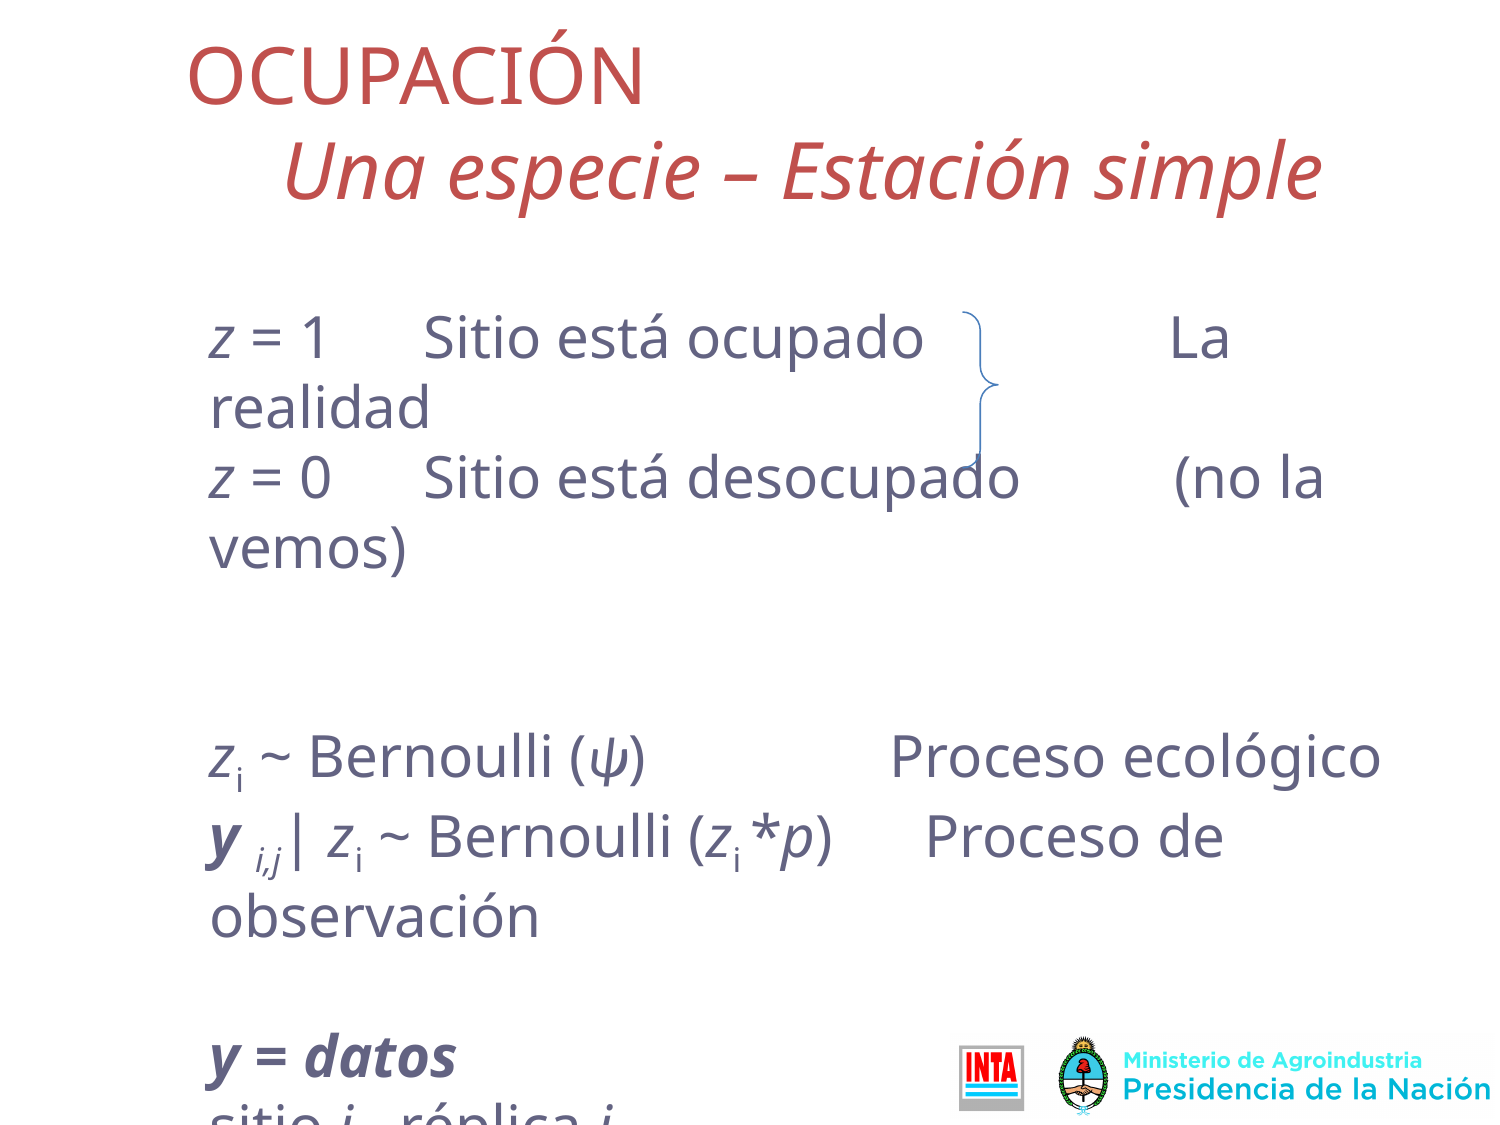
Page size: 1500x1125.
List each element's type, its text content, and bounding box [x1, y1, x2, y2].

picture [950, 1033, 1495, 1119]
text_box z = 1 Sitio está ocupado La realidad z = 0 Sitio está desocupado (no la vemos) zi ~ Bernoulli (ѱ) Proceso ecológico y i,j| zi ~ Bernoulli (zi *p) Proceso de observación y = datos sitio i , réplica j [194, 292, 1481, 1125]
text_box OCUPACIÓN Una especie – Estación simple [171, 17, 1435, 223]
text_box [962, 311, 999, 469]
